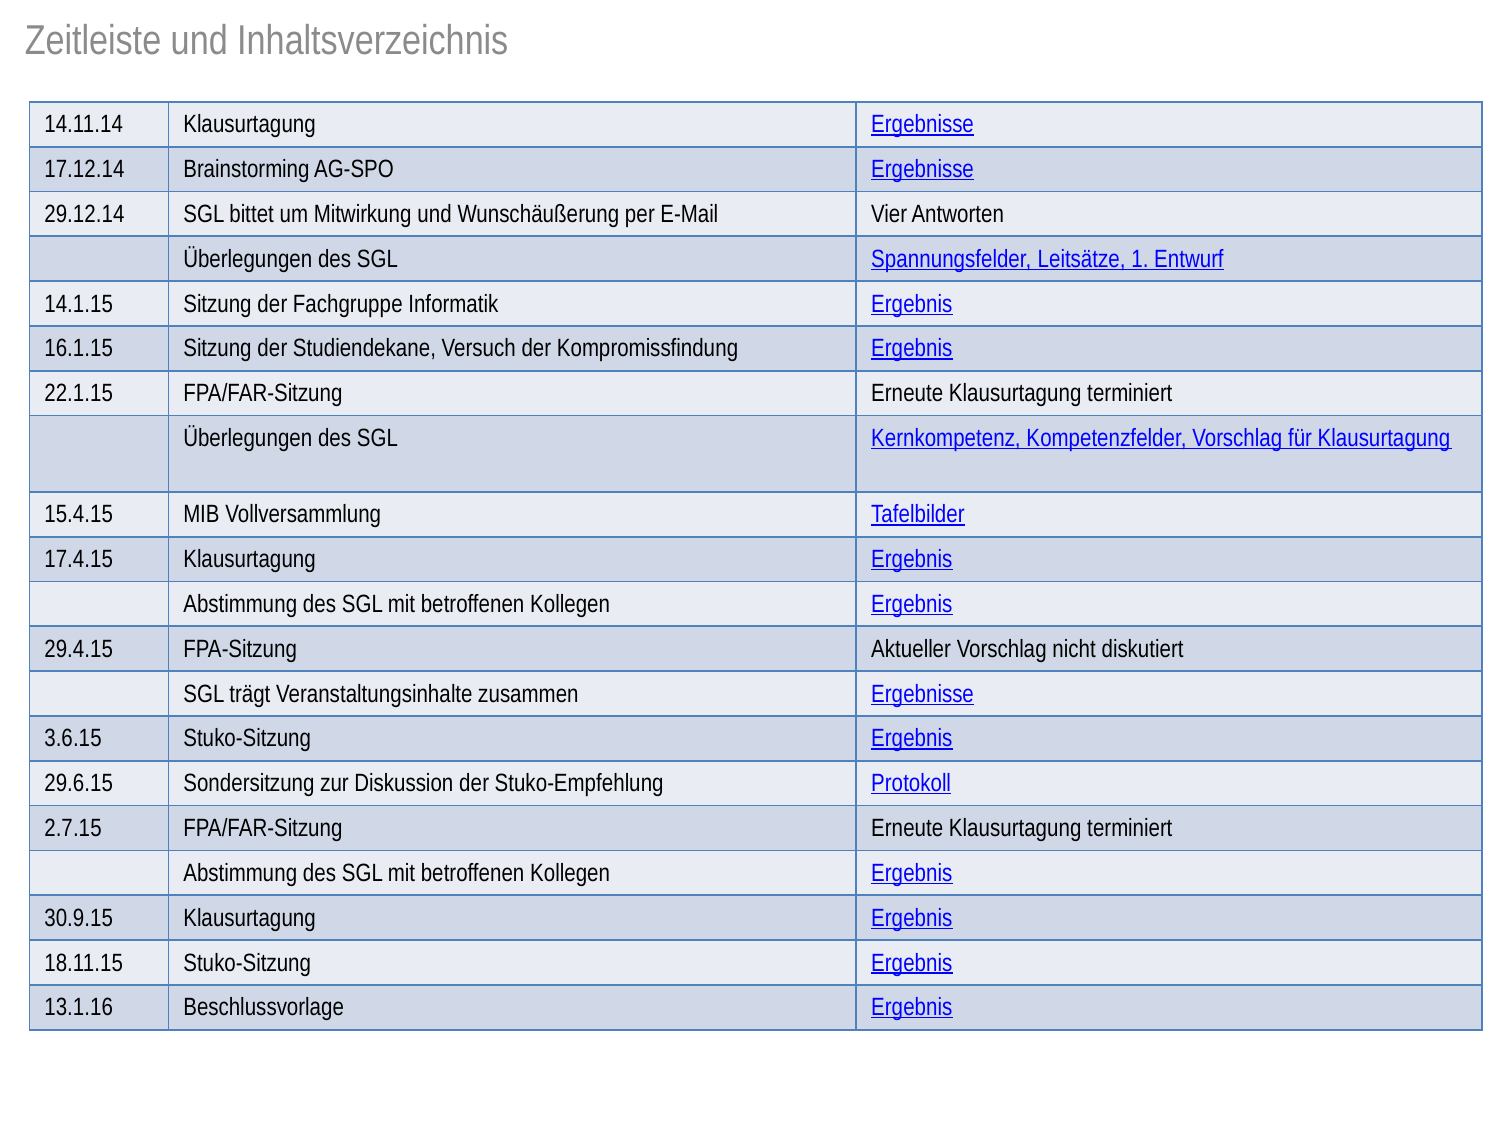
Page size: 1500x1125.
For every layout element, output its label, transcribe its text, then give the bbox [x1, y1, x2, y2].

table_cell 22.1.15 [30, 372, 168, 415]
table_cell Spannungsfelder, Leitsätze, 1. Entwurf [857, 237, 1481, 280]
table_cell [30, 416, 168, 491]
table_cell Klausurtagung [169, 896, 855, 939]
table_cell Ergebnis [857, 582, 1481, 625]
table_cell Sondersitzung zur Diskussion der Stuko-Empfehlung [169, 762, 855, 805]
table_cell Brainstorming AG-SPO [169, 148, 855, 191]
table_cell Ergebnis [857, 327, 1481, 370]
table_cell 14.1.15 [30, 282, 168, 325]
table_cell 17.4.15 [30, 538, 168, 581]
table_header 14.11.14 [30, 103, 168, 146]
table_cell SGL trägt Veranstaltungsinhalte zusammen [169, 672, 855, 715]
table_cell Klausurtagung [169, 538, 855, 581]
table_cell Vier Antworten [857, 192, 1481, 235]
table_cell 29.12.14 [30, 192, 168, 235]
table_cell Sitzung der Fachgruppe Informatik [169, 282, 855, 325]
table_cell Ergebnis [857, 538, 1481, 581]
table_header Klausurtagung [169, 103, 855, 146]
table_cell Stuko-Sitzung [169, 717, 855, 760]
table_cell Beschlussvorlage [169, 986, 855, 1029]
table_cell 16.1.15 [30, 327, 168, 370]
table_cell Ergebnis [857, 717, 1481, 760]
table_cell Ergebnis [857, 896, 1481, 939]
table_cell Erneute Klausurtagung terminiert [857, 806, 1481, 850]
table_cell Ergebnisse [857, 148, 1481, 191]
table_cell Überlegungen des SGL [169, 416, 855, 491]
table_cell [30, 851, 168, 894]
table_cell Protokoll [857, 762, 1481, 805]
table_cell Kernkompetenz, Kompetenzfelder, Vorschlag für Klausurtagung [857, 416, 1481, 491]
table_cell SGL bittet um Mitwirkung und Wunschäußerung per E-Mail [169, 192, 855, 235]
table_cell 3.6.15 [30, 717, 168, 760]
table_header Ergebnisse [857, 103, 1481, 146]
table_cell 2.7.15 [30, 806, 168, 850]
table_cell 29.6.15 [30, 762, 168, 805]
table_cell FPA-Sitzung [169, 627, 855, 670]
table_cell 29.4.15 [30, 627, 168, 670]
table_cell [30, 672, 168, 715]
table_cell Stuko-Sitzung [169, 941, 855, 984]
table_cell Ergebnis [857, 986, 1481, 1029]
table_cell Abstimmung des SGL mit betroffenen Kollegen [169, 851, 855, 894]
table_cell Ergebnis [857, 941, 1481, 984]
table_cell Ergebnis [857, 851, 1481, 894]
table_cell FPA/FAR-Sitzung [169, 372, 855, 415]
table_cell Erneute Klausurtagung terminiert [857, 372, 1481, 415]
table_cell 30.9.15 [30, 896, 168, 939]
table_cell Tafelbilder [857, 493, 1481, 536]
table_cell 15.4.15 [30, 493, 168, 536]
table_cell 17.12.14 [30, 148, 168, 191]
table_cell 18.11.15 [30, 941, 168, 984]
table_cell Ergebnis [857, 282, 1481, 325]
table_cell Aktueller Vorschlag nicht diskutiert [857, 627, 1481, 670]
table_cell 13.1.16 [30, 986, 168, 1029]
table_cell [30, 237, 168, 280]
table_cell FPA/FAR-Sitzung [169, 806, 855, 850]
table_cell Sitzung der Studiendekane, Versuch der Kompromissfindung [169, 327, 855, 370]
table_cell [30, 582, 168, 625]
table_cell Überlegungen des SGL [169, 237, 855, 280]
subtitle Zeitleiste und Inhaltsverzeichnis [9, 5, 1483, 79]
table_cell Ergebnisse [857, 672, 1481, 715]
table_cell MIB Vollversammlung [169, 493, 855, 536]
table_cell Abstimmung des SGL mit betroffenen Kollegen [169, 582, 855, 625]
